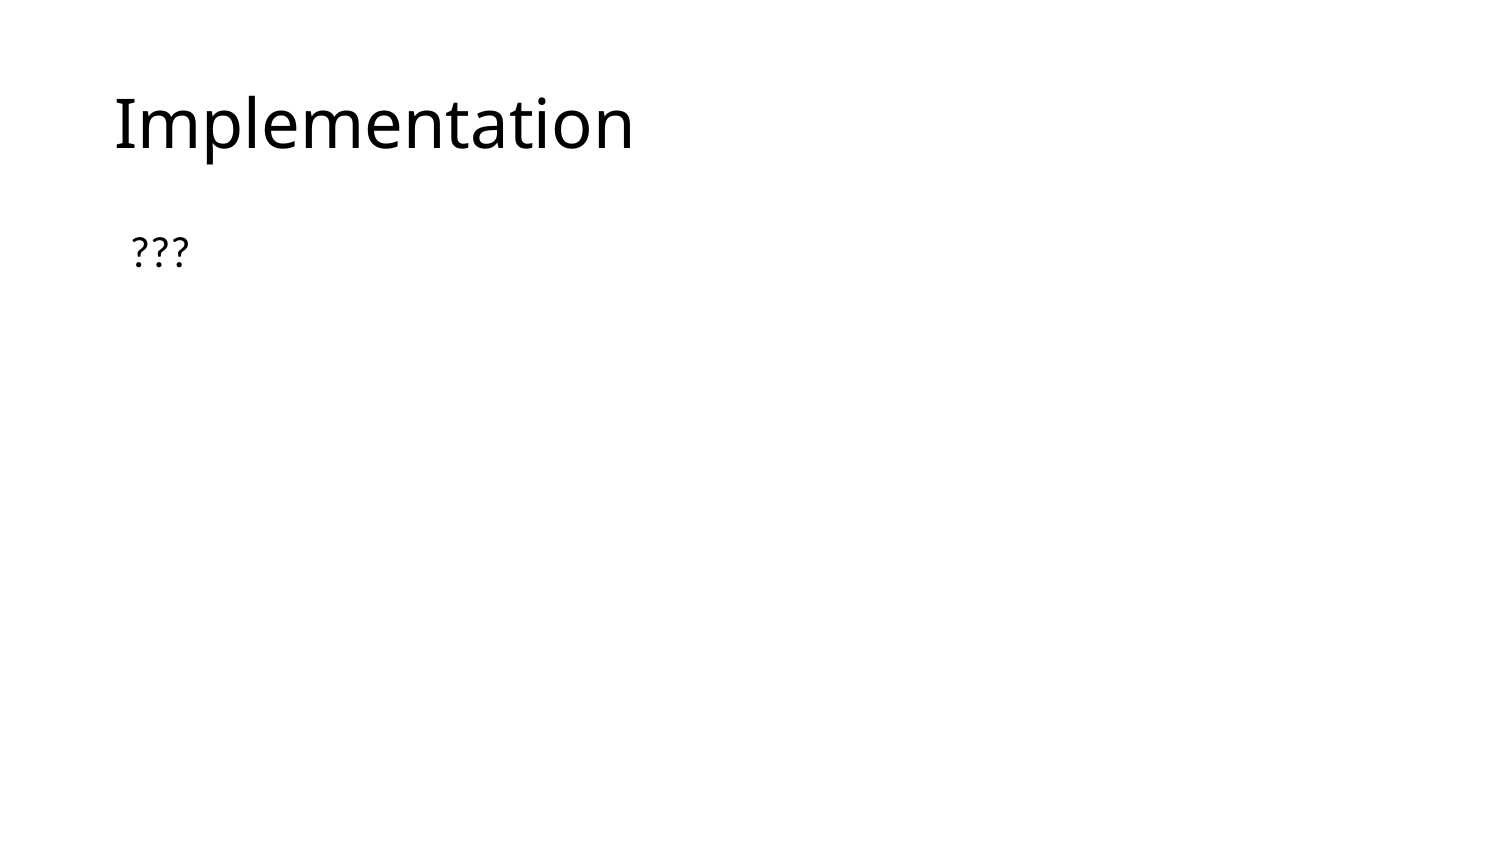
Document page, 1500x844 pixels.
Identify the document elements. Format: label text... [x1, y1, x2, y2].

list ??? [103, 224, 1397, 760]
title Implementation [103, 44, 1397, 208]
